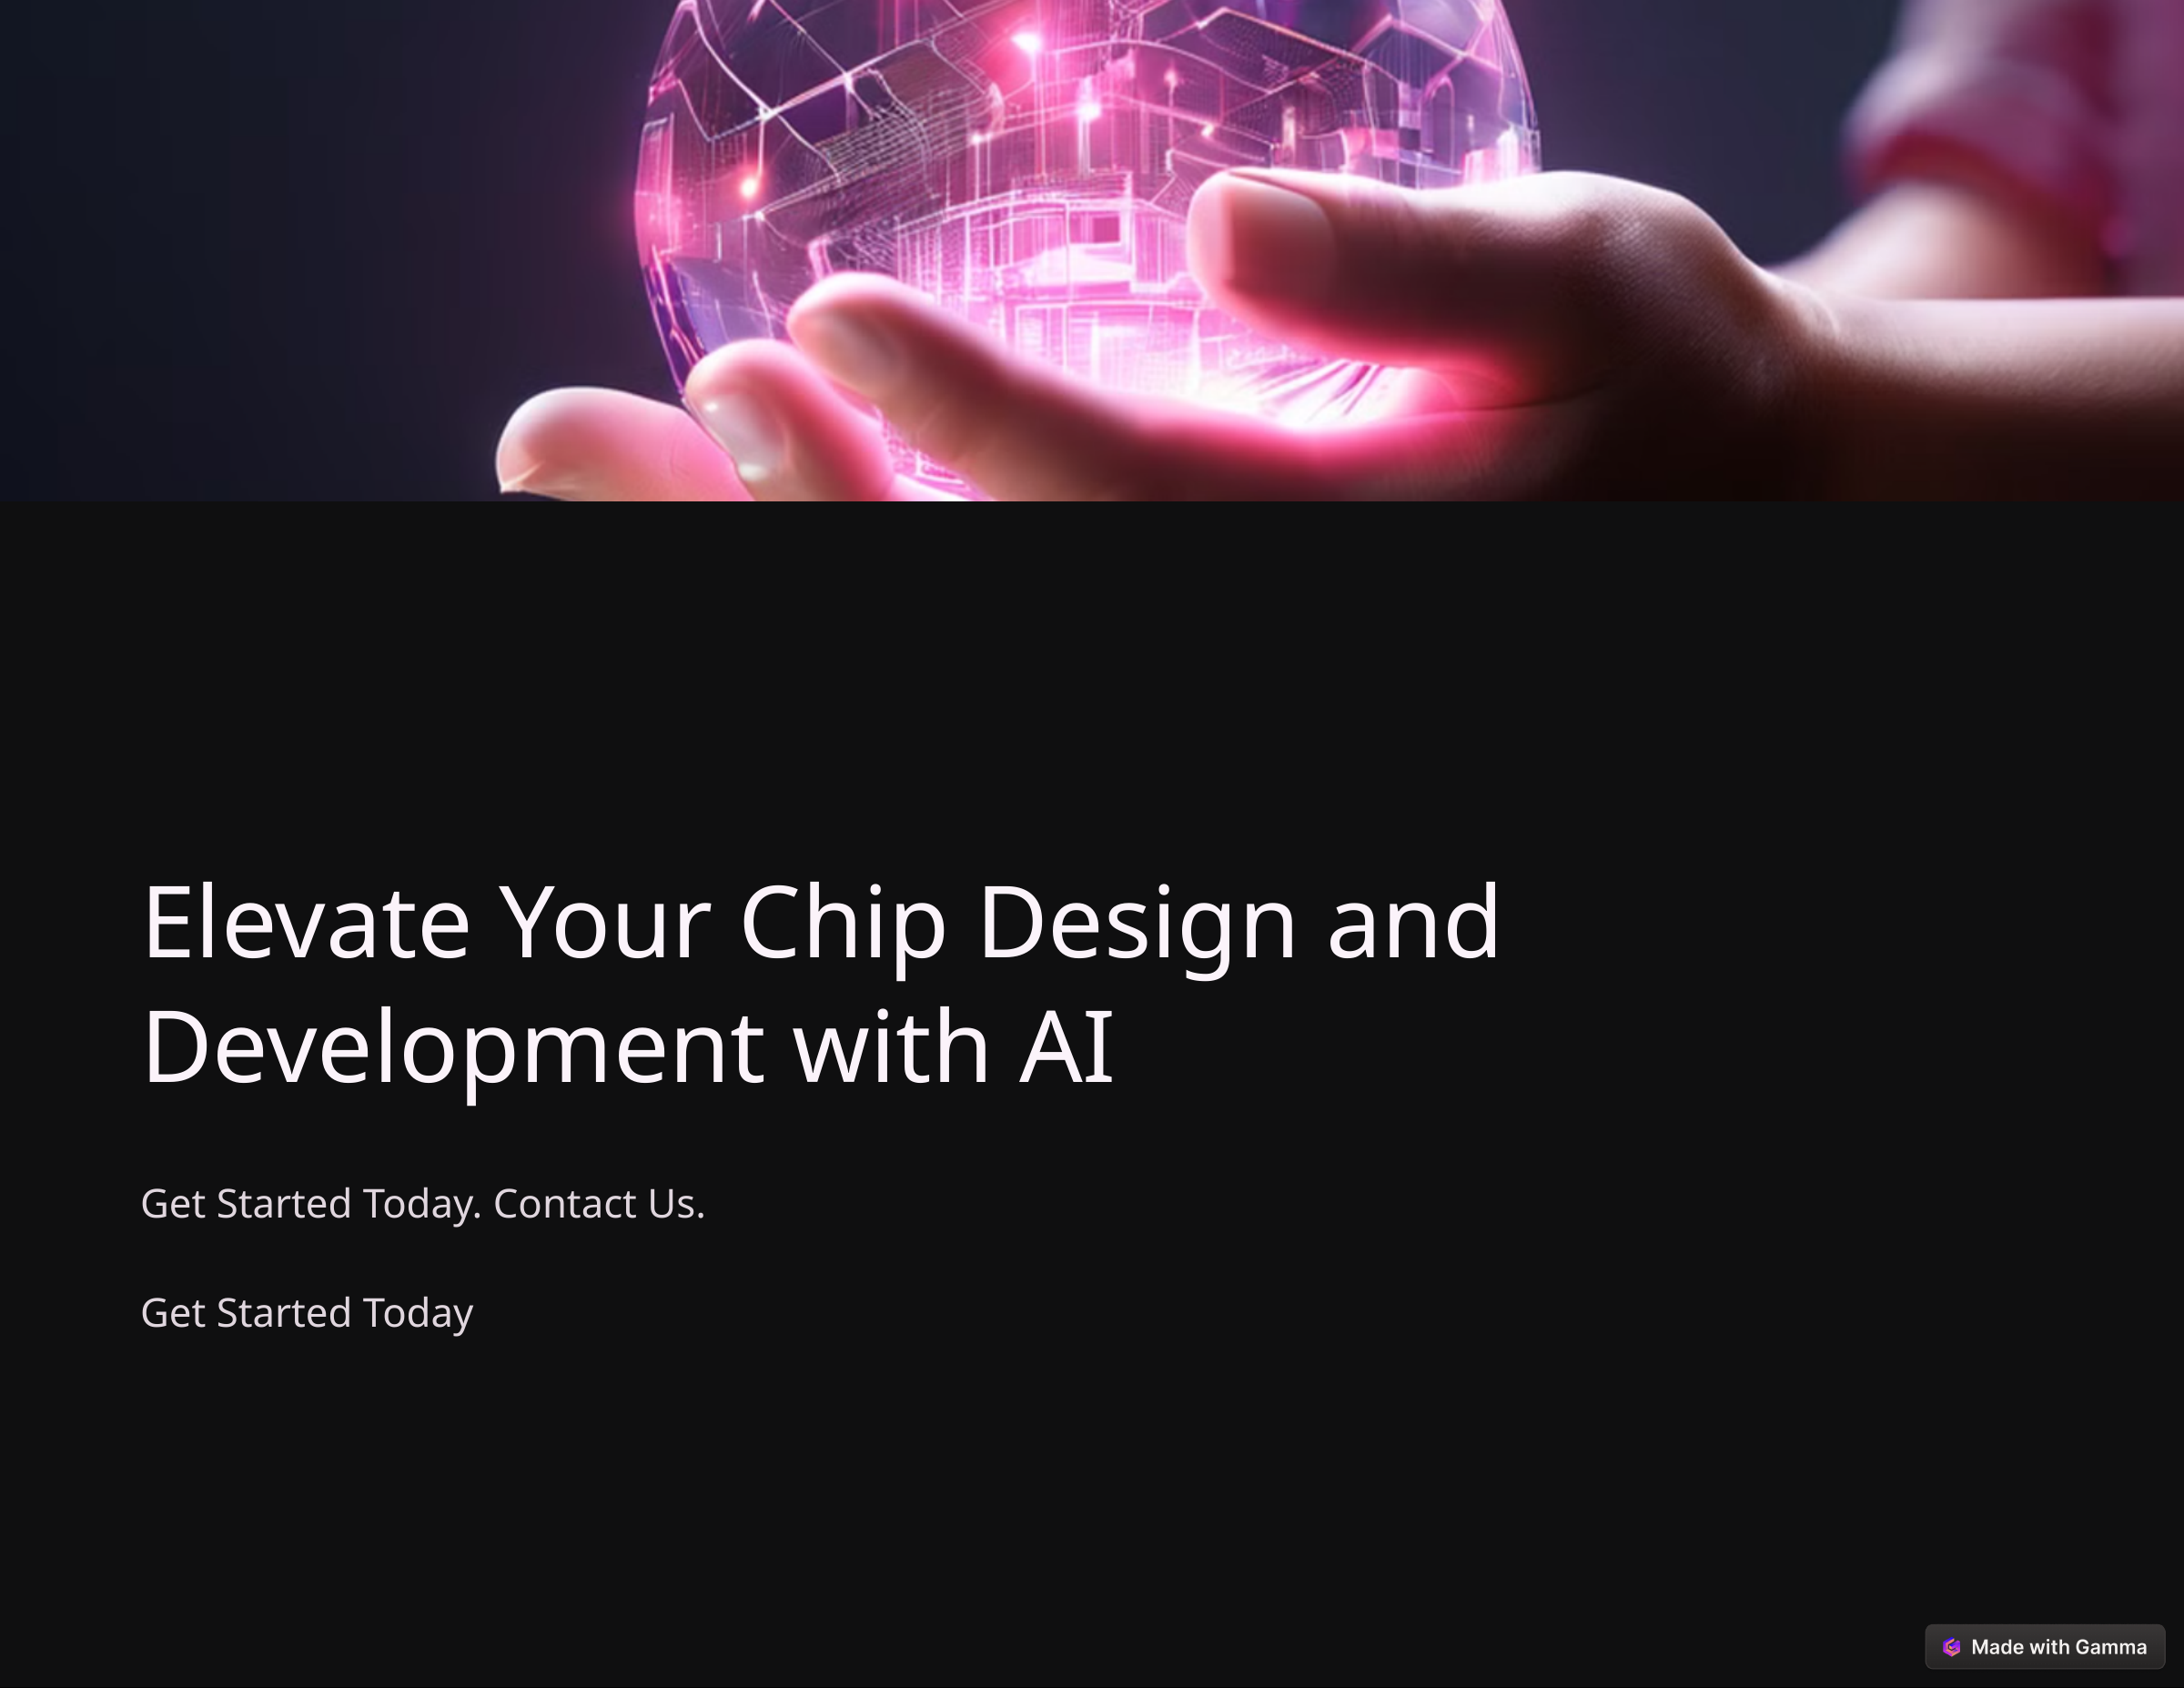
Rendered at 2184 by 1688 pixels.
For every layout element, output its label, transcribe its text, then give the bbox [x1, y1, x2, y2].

picture [1916, 1615, 2174, 1678]
picture [0, 0, 2184, 501]
text_box Get Started Today. Contact Us. [140, 1162, 2044, 1228]
text_box Get Started Today [140, 1271, 2044, 1337]
text_box Elevate Your Chip Design and Development with AI [140, 852, 2044, 1103]
